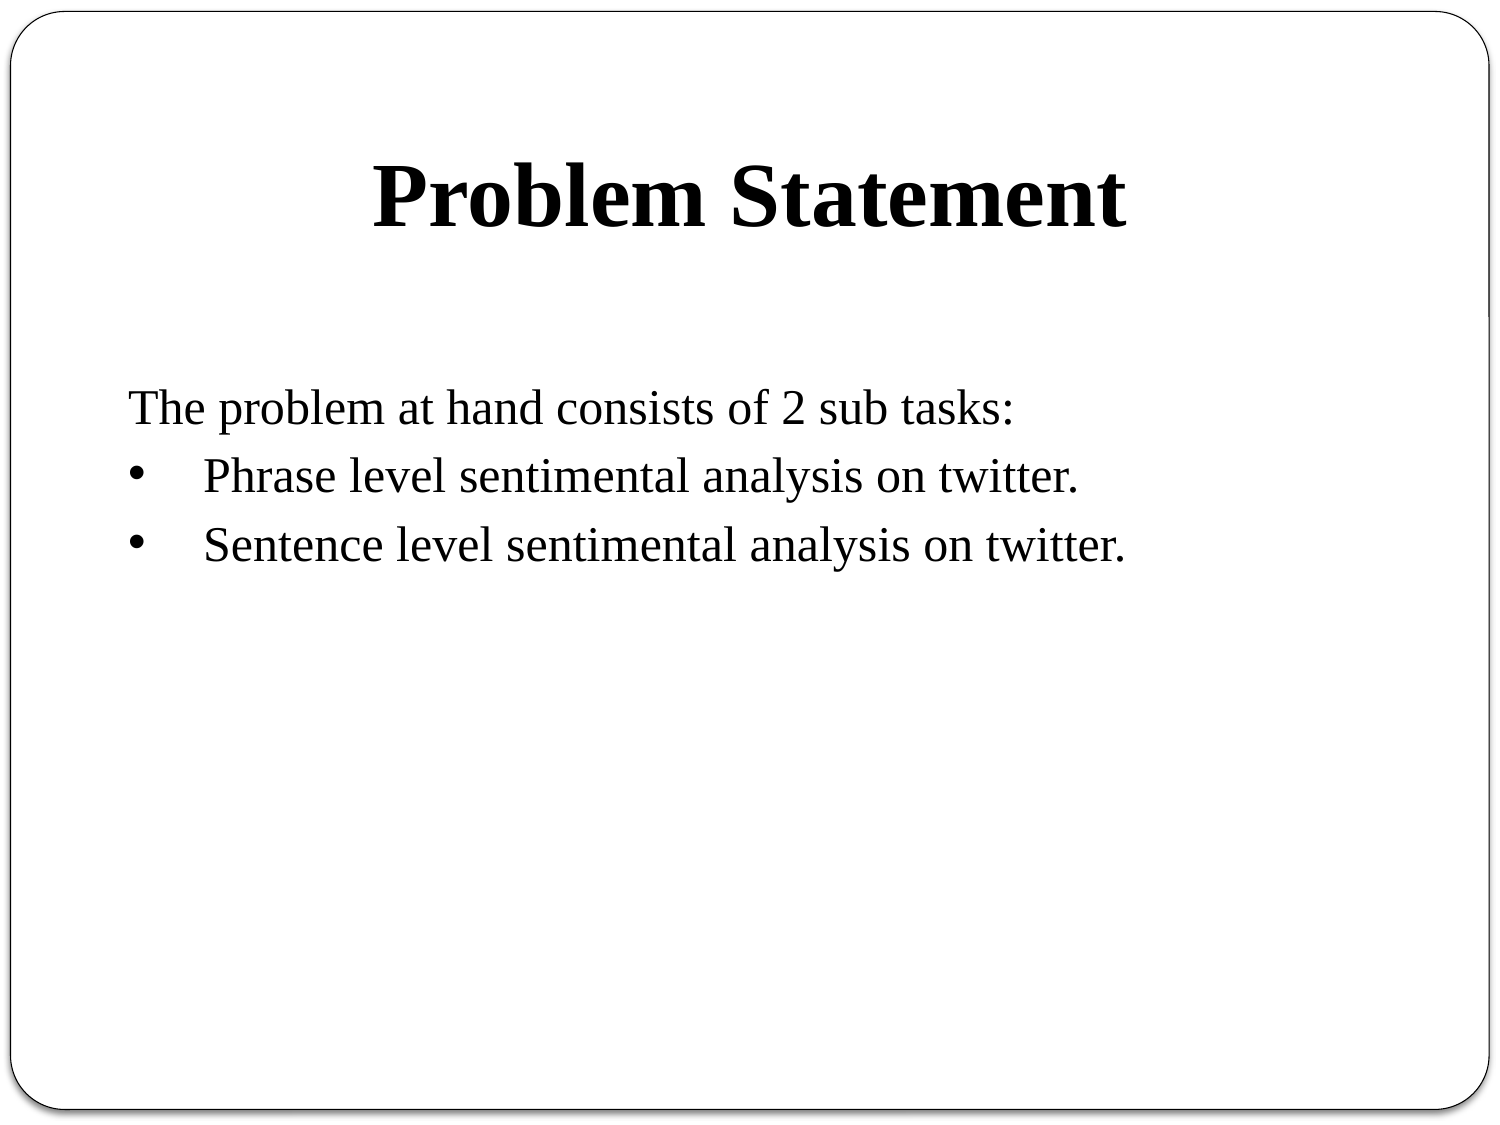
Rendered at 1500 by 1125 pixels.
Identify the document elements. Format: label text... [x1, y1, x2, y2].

text_box The problem at hand consists of 2 sub tasks: Phrase level sentimental analysis on twitter. Sentence level sentimental analysis on twitter. [113, 358, 1387, 801]
text_box Problem Statement [99, 127, 1401, 253]
